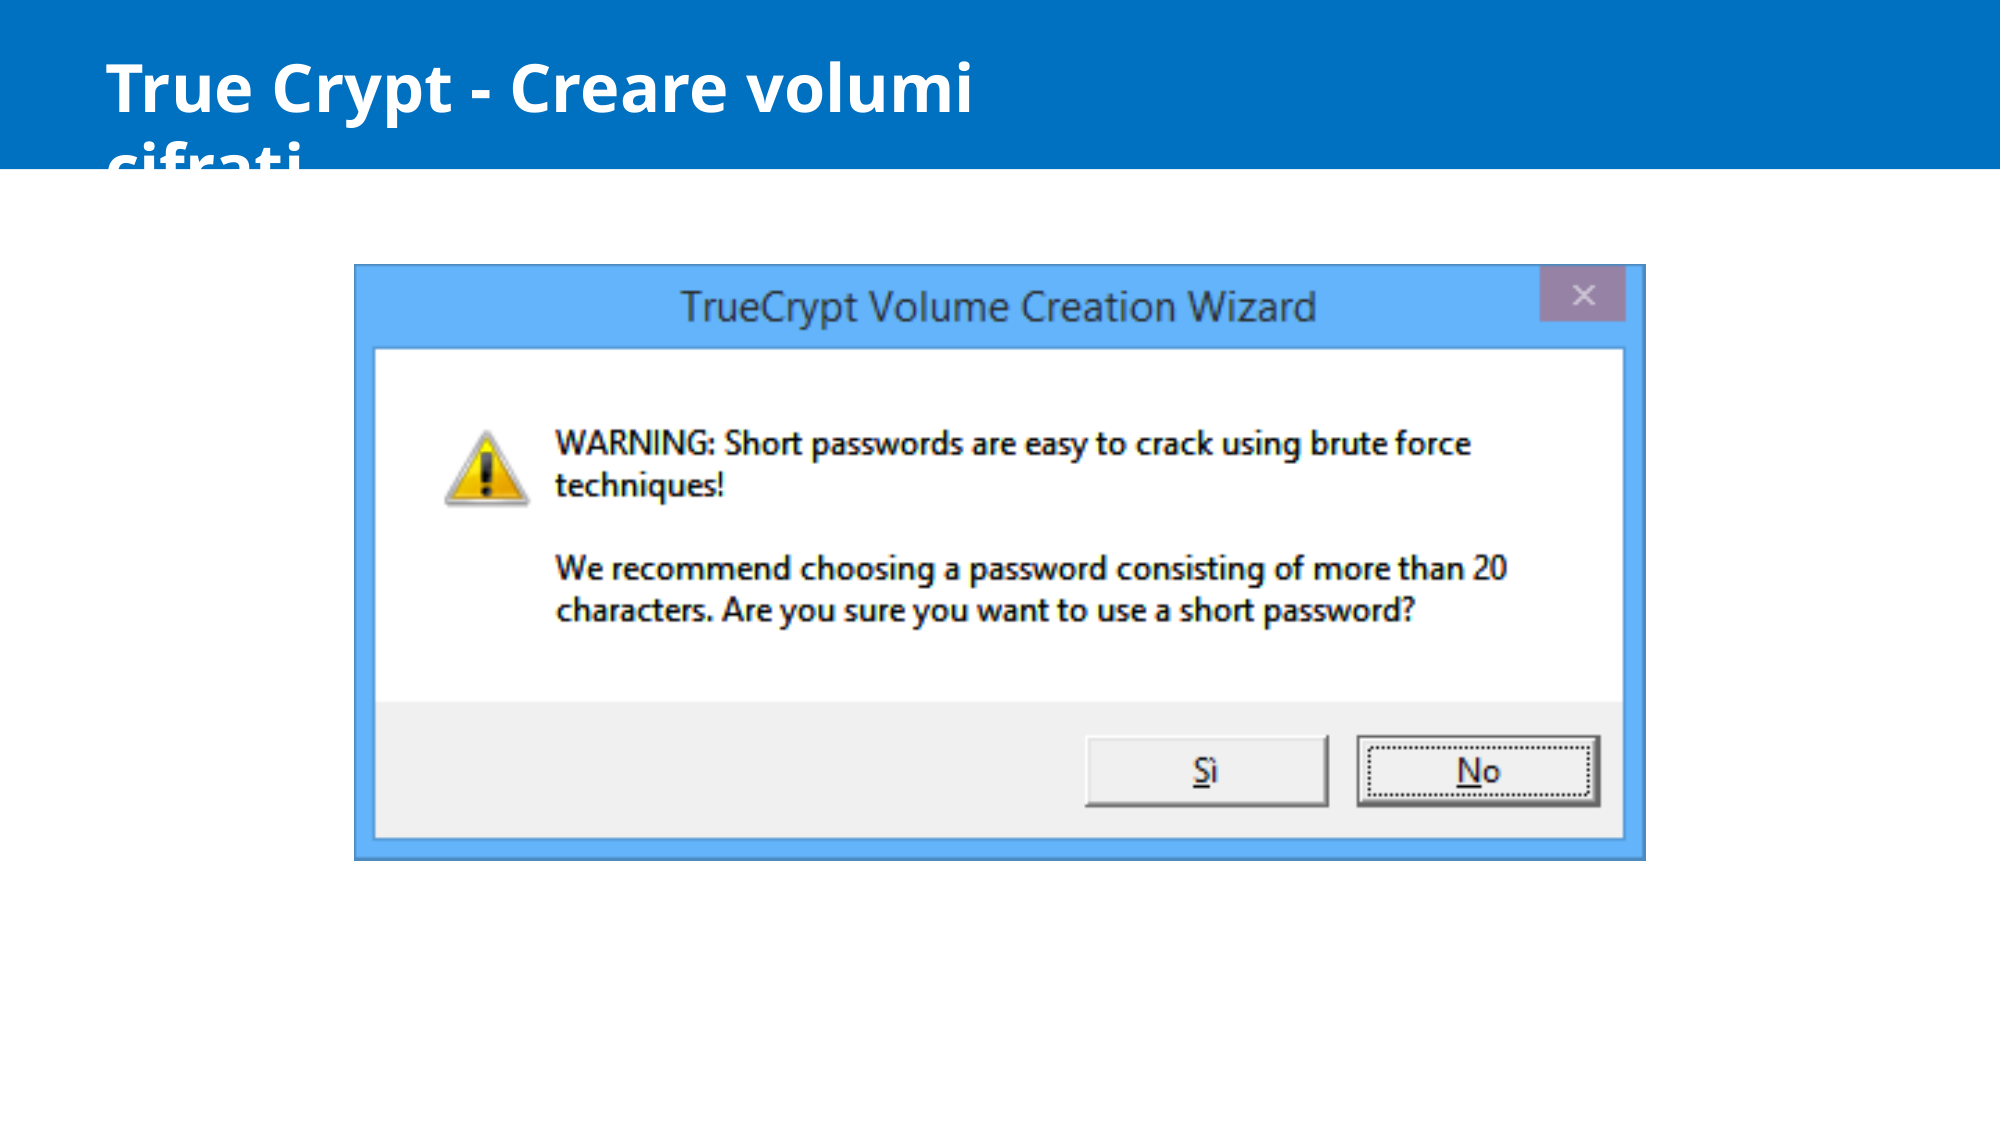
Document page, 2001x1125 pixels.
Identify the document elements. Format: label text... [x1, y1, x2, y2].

picture [354, 264, 1646, 861]
text_box True Crypt - Creare volumi cifrati [90, 38, 1165, 214]
